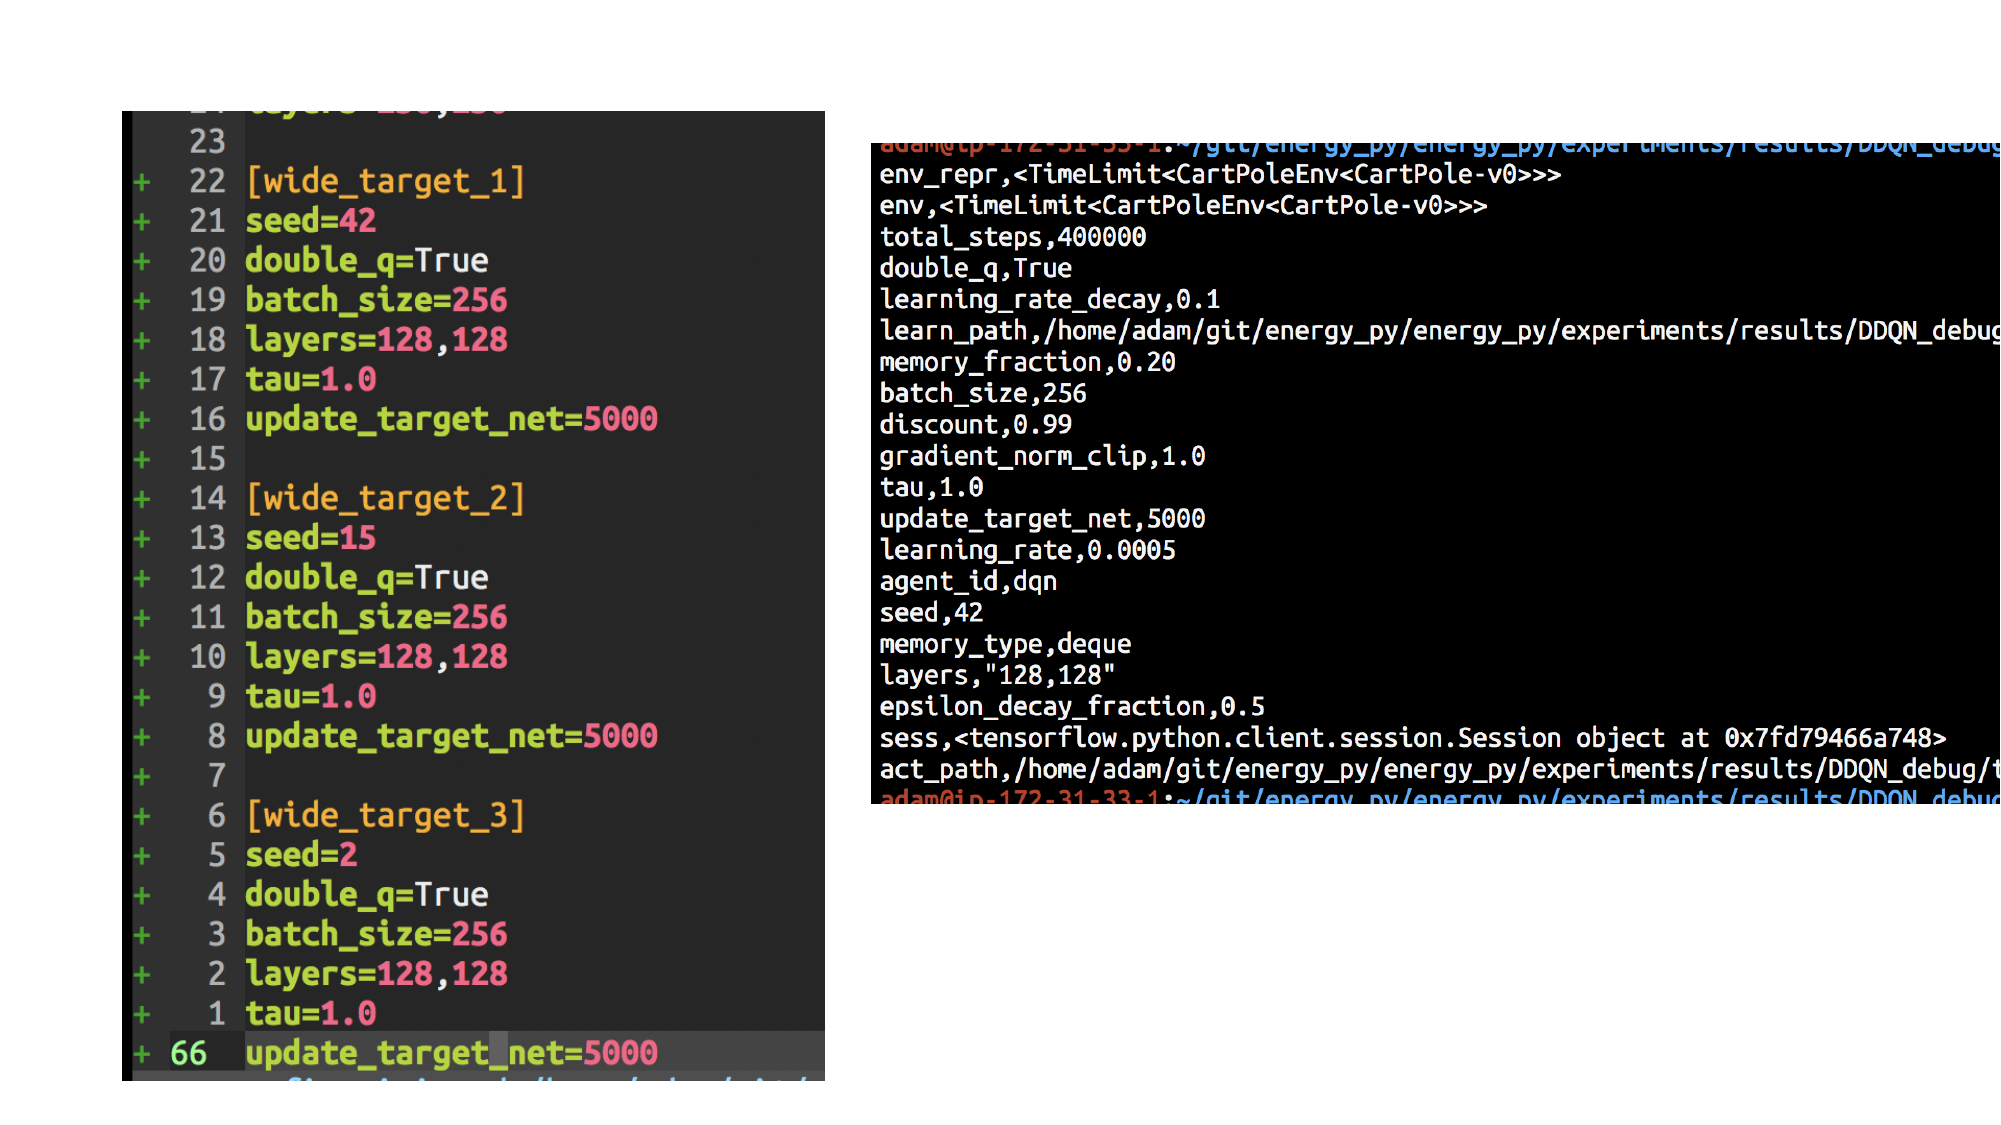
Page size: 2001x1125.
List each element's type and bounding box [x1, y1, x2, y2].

picture [871, 143, 2000, 805]
picture [122, 111, 825, 1081]
